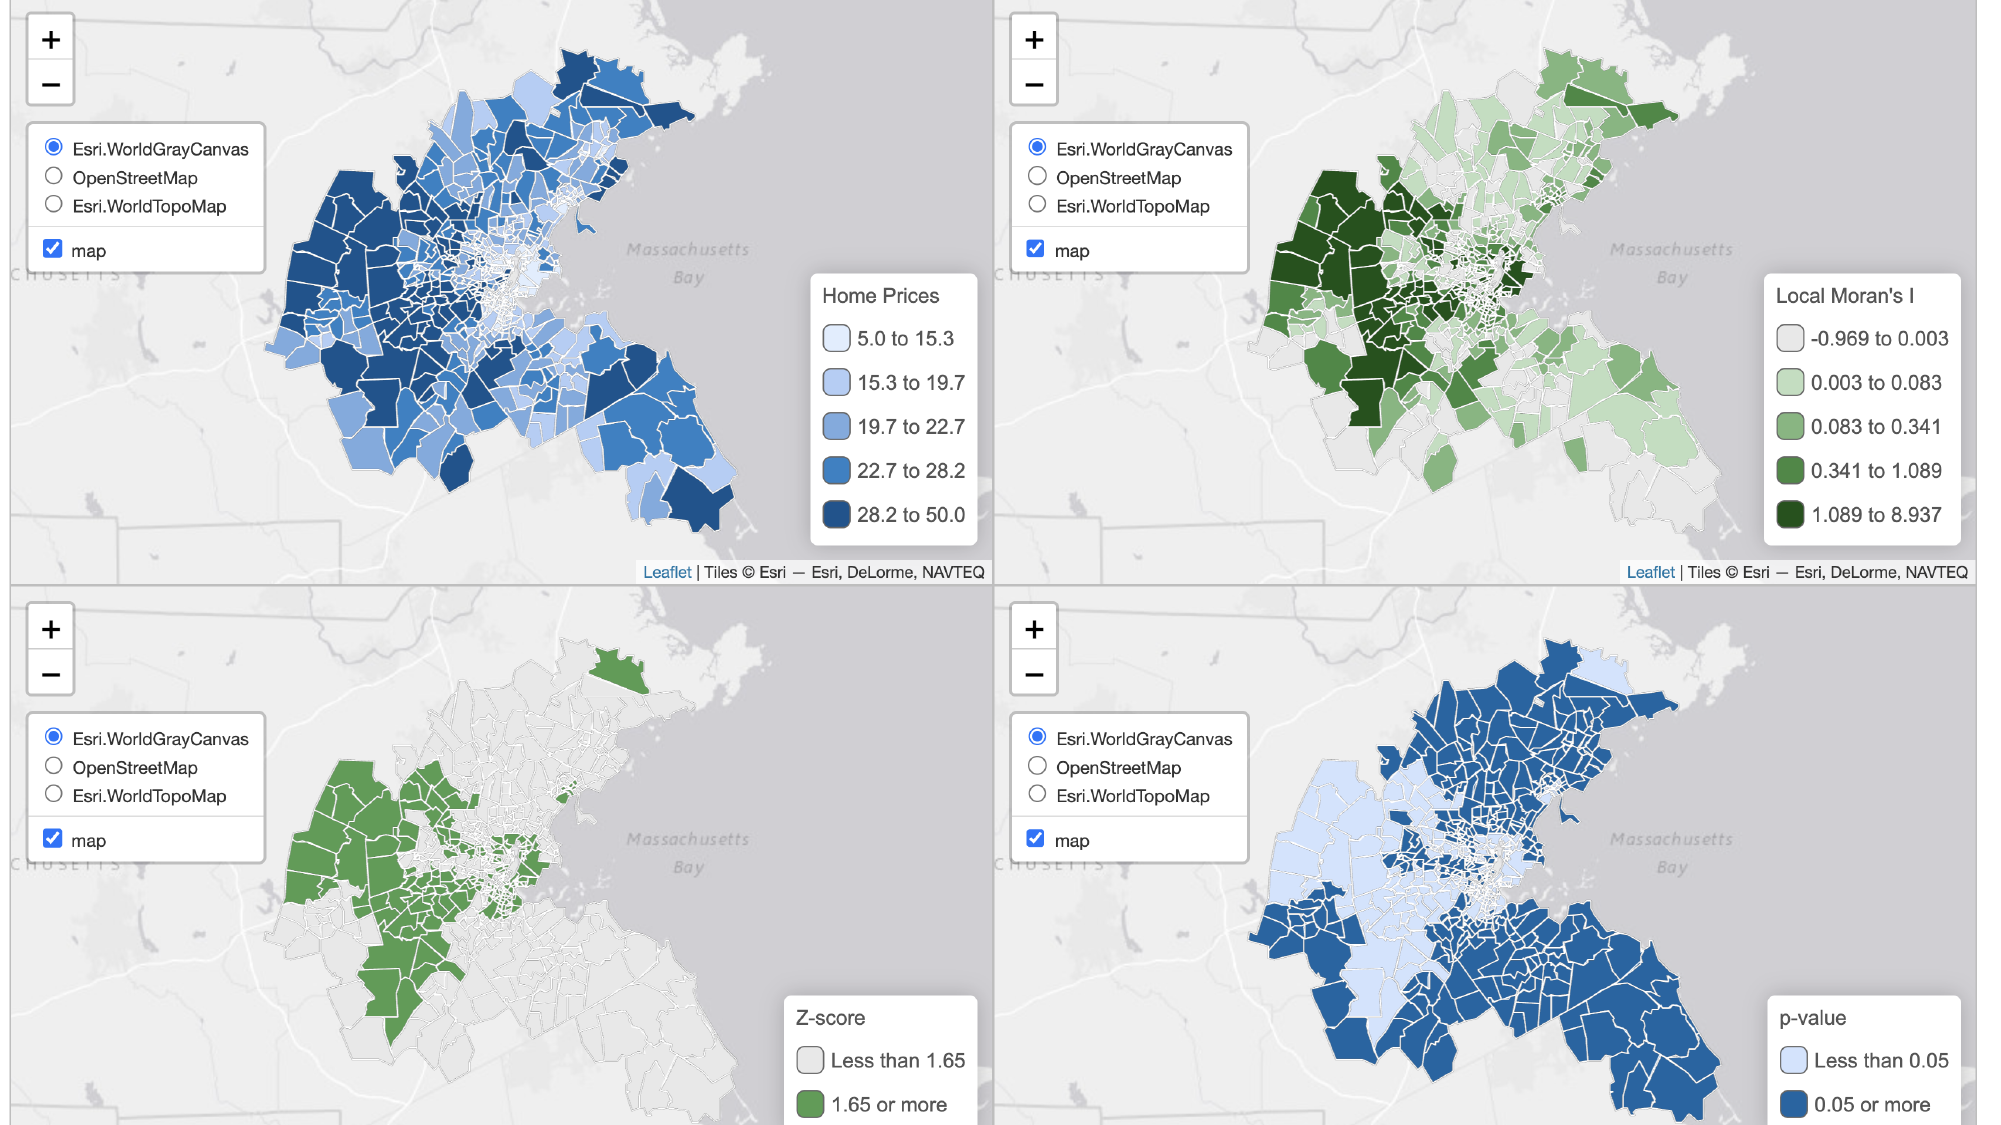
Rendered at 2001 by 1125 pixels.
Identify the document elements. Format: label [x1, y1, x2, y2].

list [0, 0, 2000, 1125]
